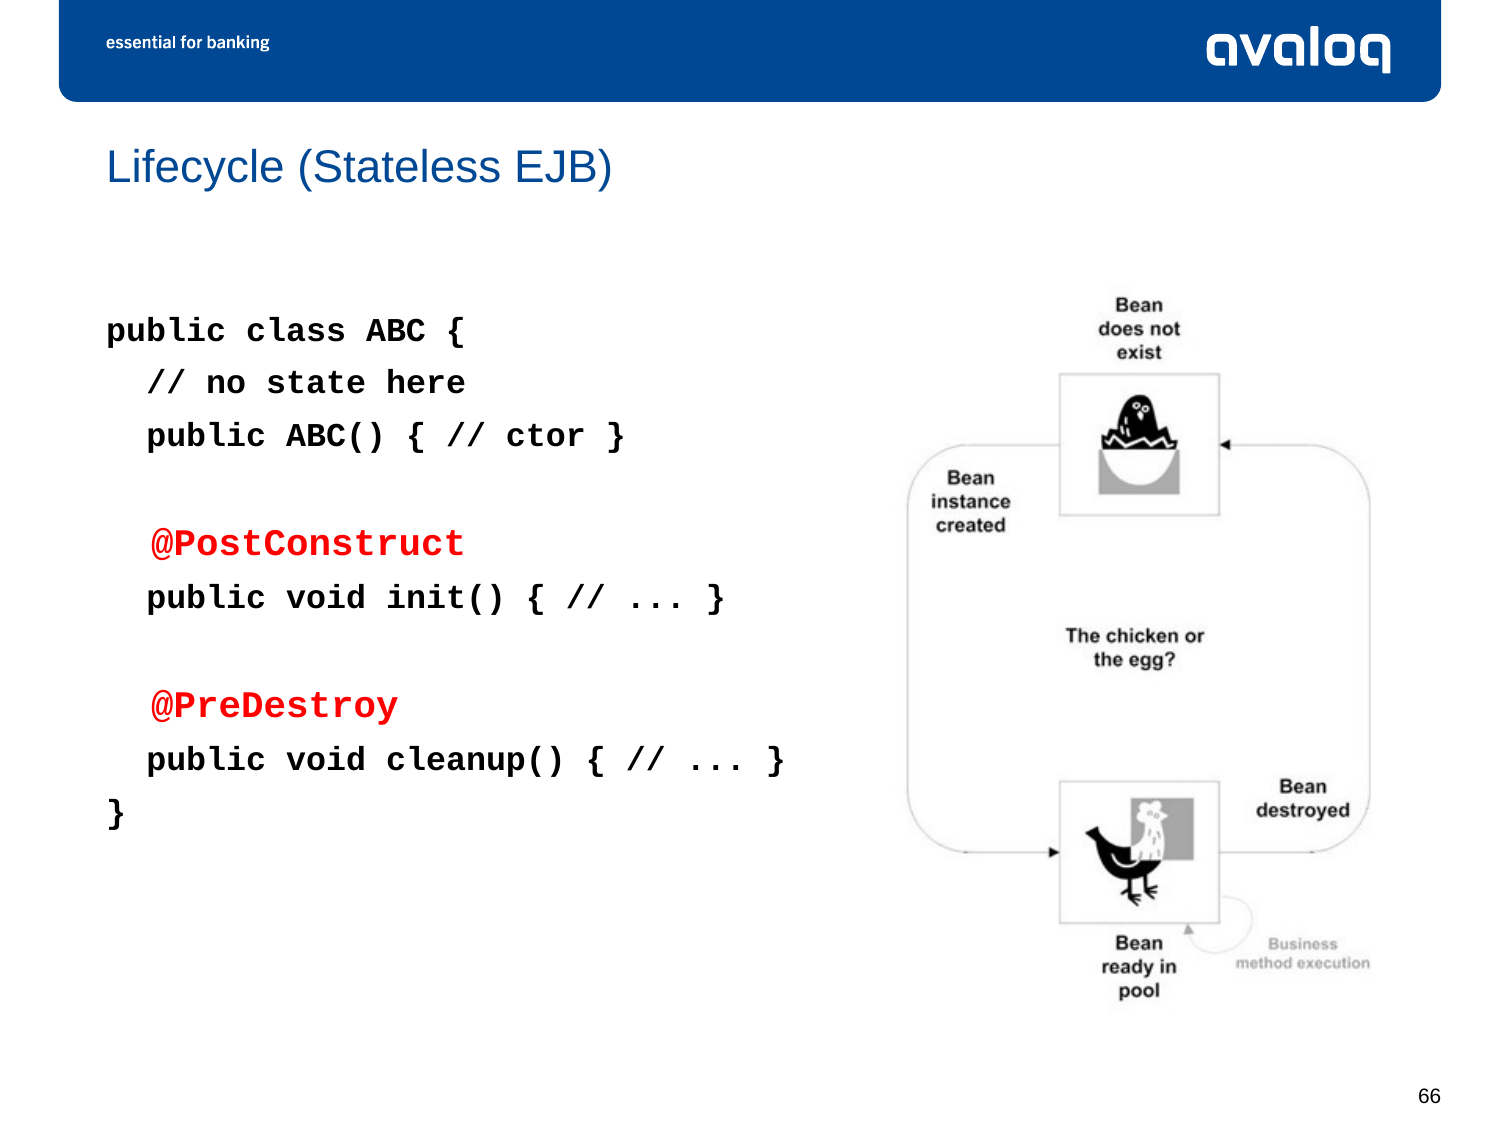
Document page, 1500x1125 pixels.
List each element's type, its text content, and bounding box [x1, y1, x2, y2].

picture [832, 272, 1382, 1024]
title Lifecycle (Stateless EJB) [105, 142, 1394, 215]
list public class ABC { // no state here public ABC() { // ctor } @PostConstruct public void init() { // ... } @PreDestroy public void cleanup() { // ... } } [105, 255, 1394, 1042]
slide_number 66 [1200, 1082, 1442, 1112]
